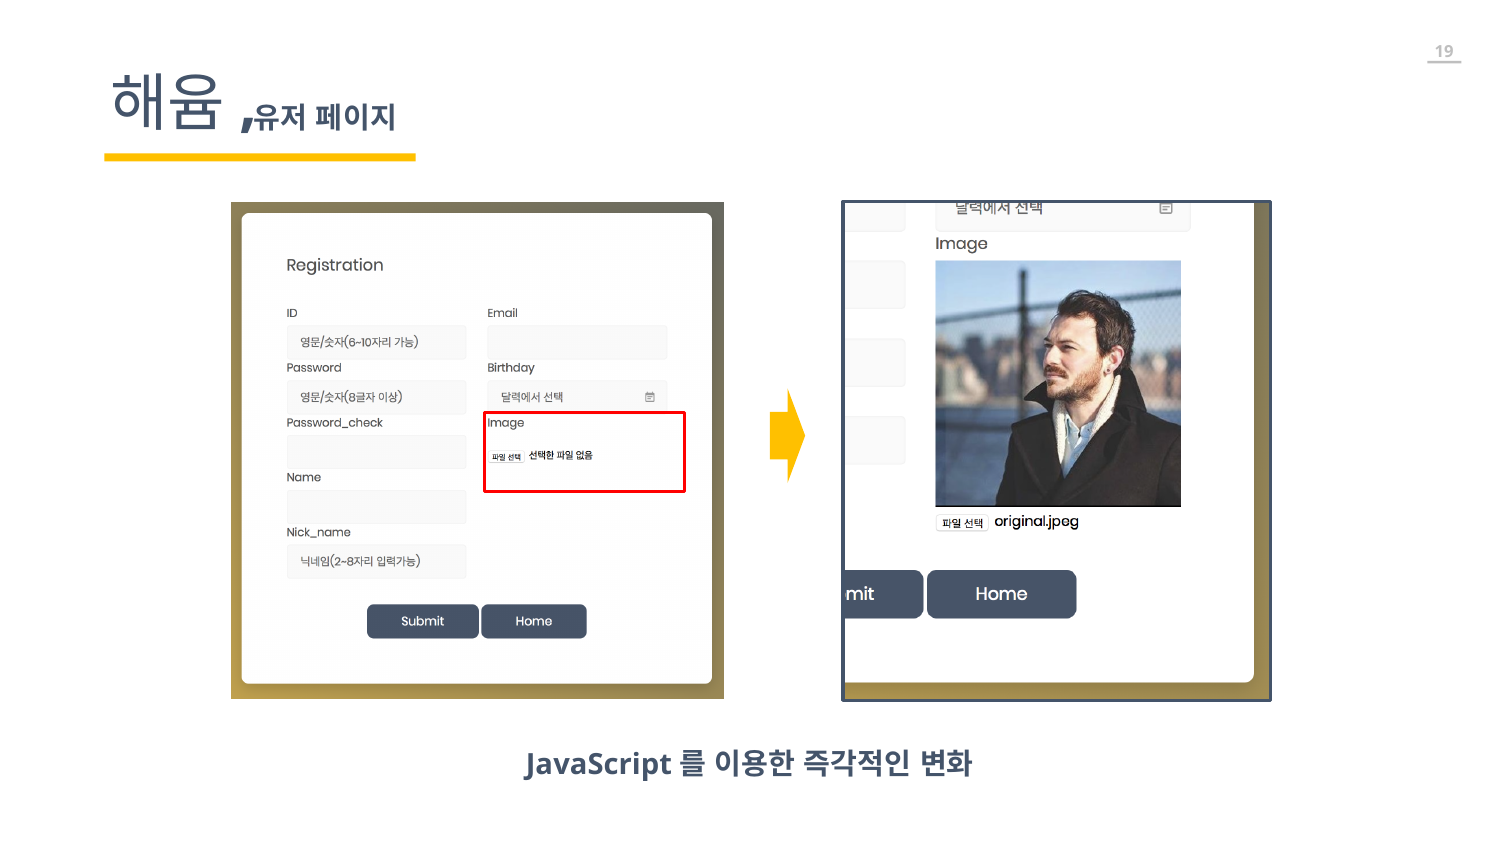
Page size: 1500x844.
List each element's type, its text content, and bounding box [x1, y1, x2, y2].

text_box [104, 153, 416, 162]
picture [844, 202, 1270, 699]
text_box 해윰, [104, 60, 298, 142]
picture [230, 202, 724, 699]
text_box 유저 페이지 [298, 91, 416, 142]
text_box JavaScript를 이용한 즉각적인 변화 [450, 730, 1050, 798]
text_box [769, 388, 806, 484]
